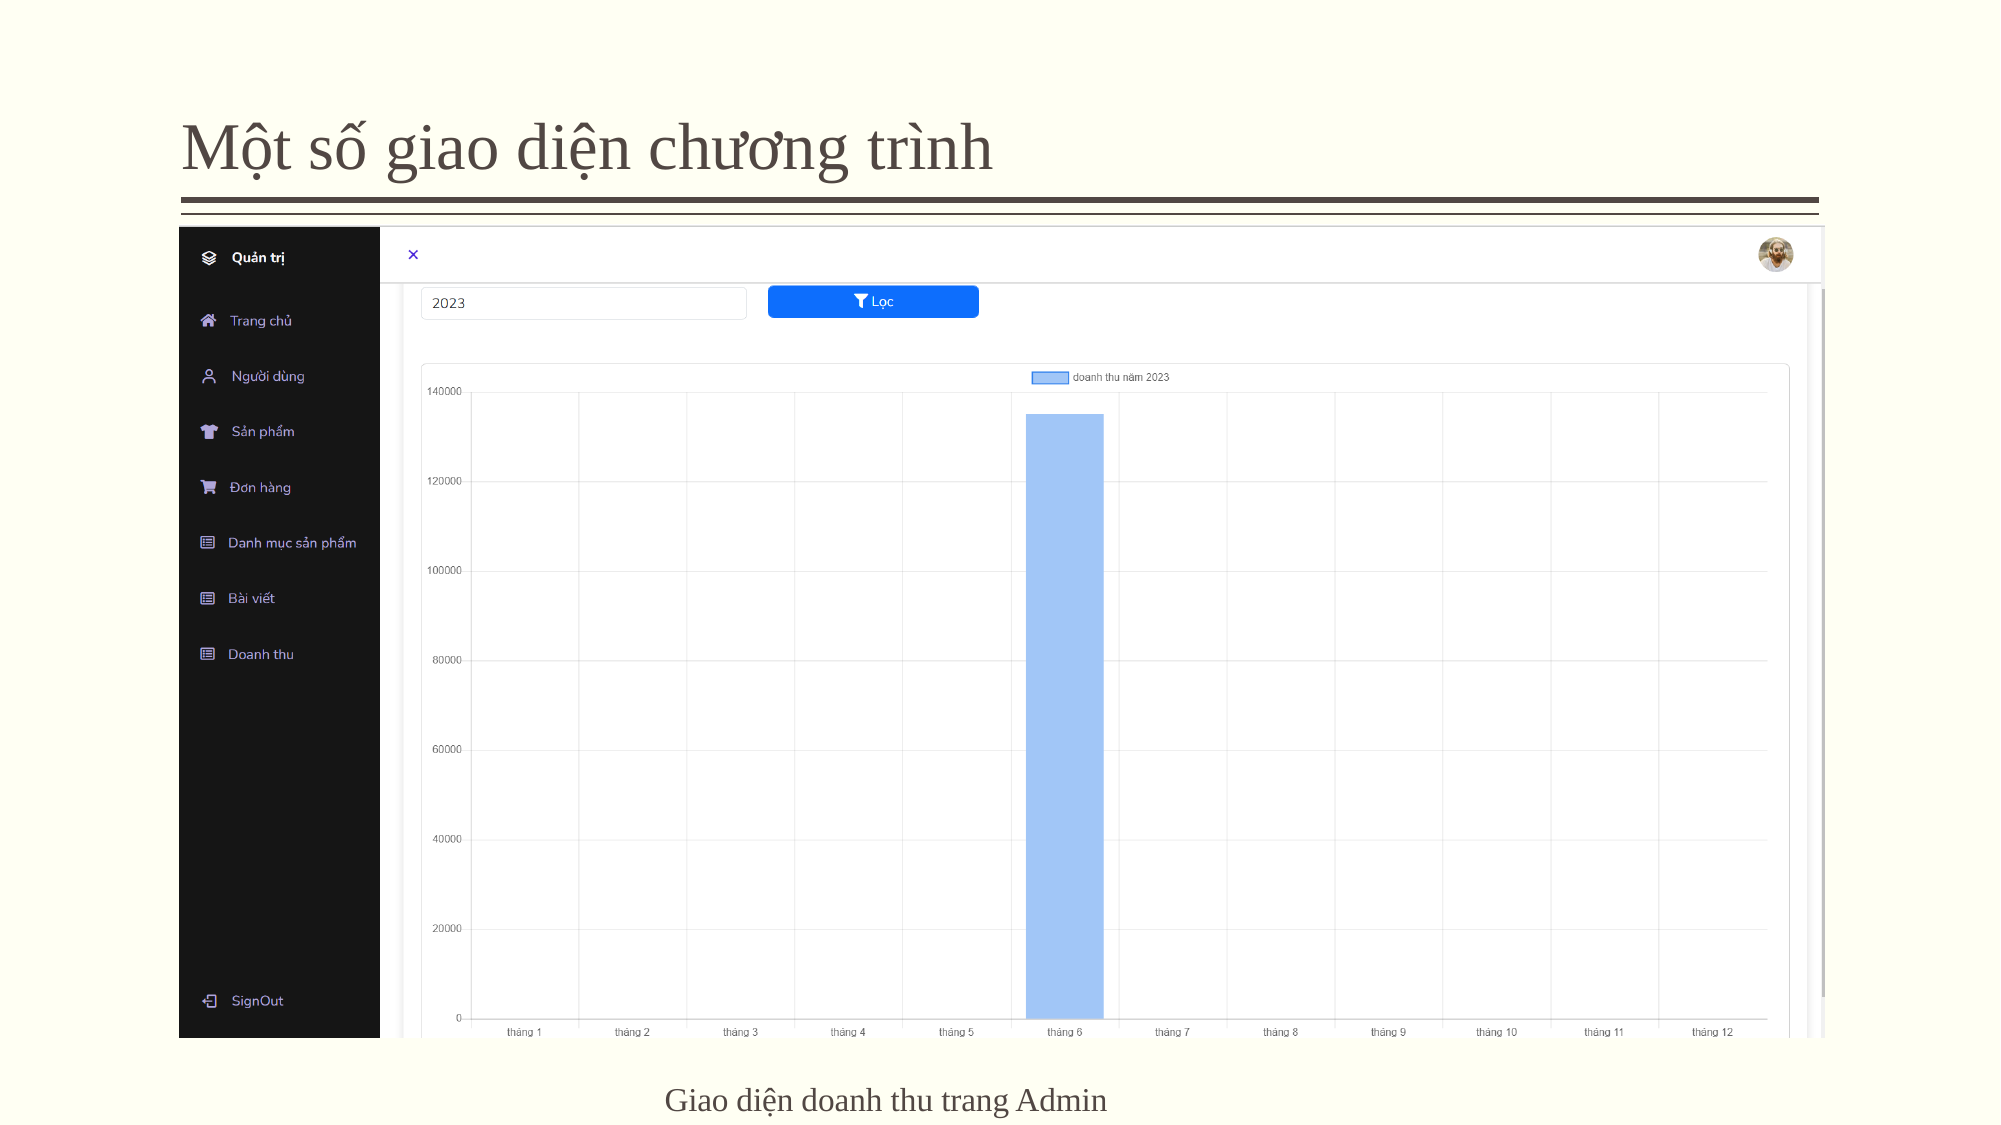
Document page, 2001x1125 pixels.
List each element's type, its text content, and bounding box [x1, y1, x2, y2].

text_box Giao diện doanh thu trang Admin [662, 1075, 1388, 1118]
title Một số giao diện chương trình [179, 100, 995, 222]
picture [178, 224, 1826, 1038]
